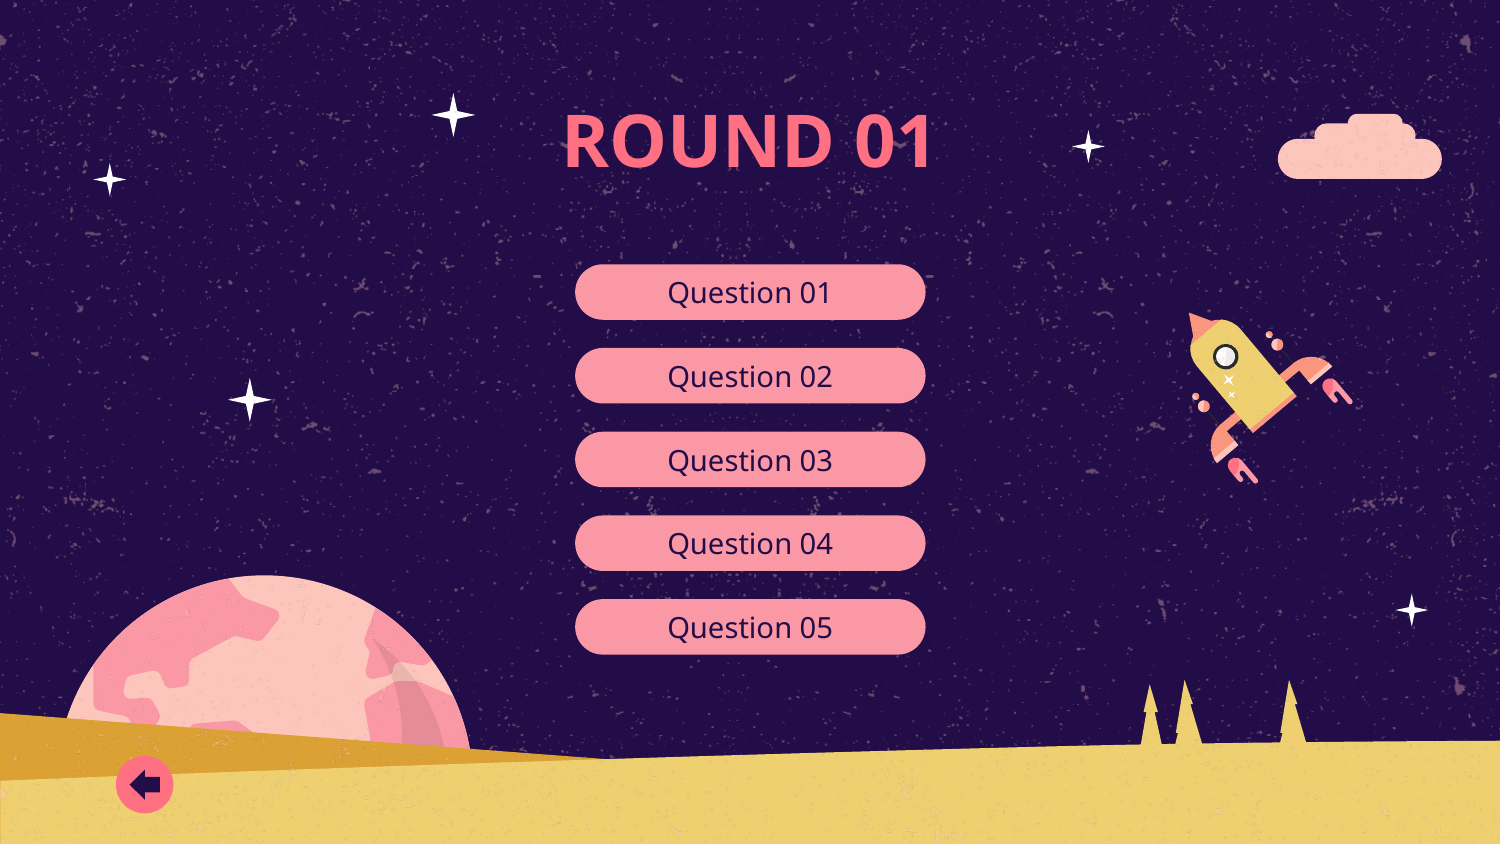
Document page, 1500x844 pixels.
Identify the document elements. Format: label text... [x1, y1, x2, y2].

text_box Question 01 [575, 264, 926, 320]
text_box Question 02 [575, 347, 926, 404]
title 15pt [227, 377, 272, 422]
title 15pt [1223, 374, 1235, 386]
title 15pt [93, 162, 127, 197]
text_box Question 04 [575, 515, 926, 571]
text_box Question 05 [575, 599, 926, 655]
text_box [115, 755, 174, 814]
title 15pt [1216, 347, 1226, 367]
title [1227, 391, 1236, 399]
title 15pt [1395, 593, 1429, 627]
text_box Question 03 [575, 431, 926, 488]
title ROUND 01 [321, 87, 1179, 189]
